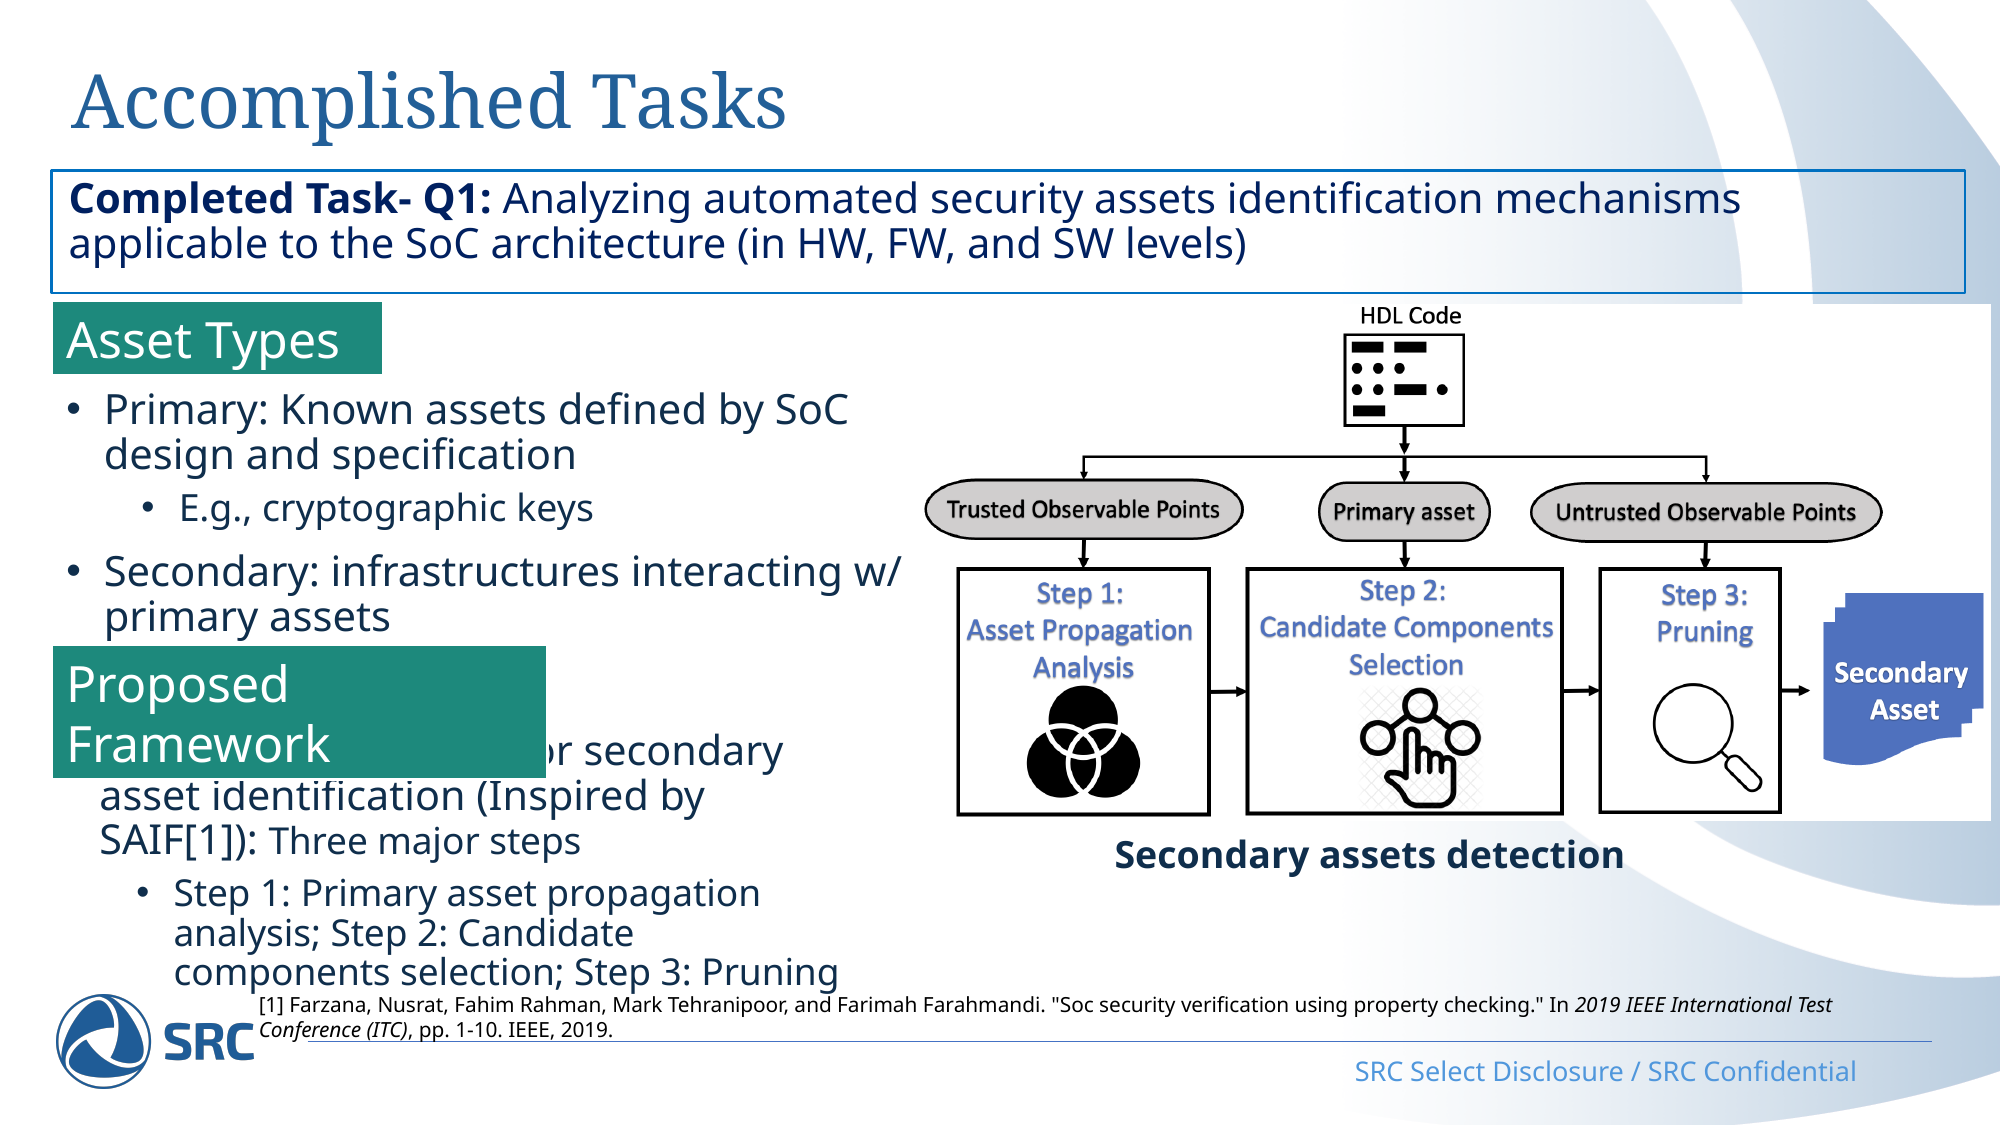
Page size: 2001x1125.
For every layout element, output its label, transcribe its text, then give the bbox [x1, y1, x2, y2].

picture [914, 304, 1991, 821]
text_box Asset Types [50, 299, 385, 377]
text_box Accomplished Tasks [56, 56, 1932, 162]
text_box Proposed framework for secondary asset identification (Inspired by SAIF[1]): Three major steps Step 1: Primary asset propagation analysis; Step 2: Candidate components selection; Step 3: Pruning [47, 722, 858, 1015]
picture [56, 1015, 254, 1089]
text_box [1] Farzana, Nusrat, Fahim Rahman, Mark Tehranipoor, and Farimah Farahmandi. "Soc security verification using property checking." In 2019 IEEE International Test Conference (ITC), pp. 1-10. IEEE, 2019. [244, 984, 1953, 1074]
text_box Secondary assets detection [965, 823, 1807, 883]
text_box Completed Task- Q1: Analyzing automated security assets identification mechanisms applicable to the SoC architecture (in HW, FW, and SW levels) [51, 170, 1966, 294]
footer SRC Select Disclosure / SRC Confidential [1256, 1074, 1857, 1103]
text_box Primary: Known assets defined by SoC design and specification E.g., cryptographic keys Secondary: infrastructures interacting w/ primary assets [51, 381, 965, 940]
